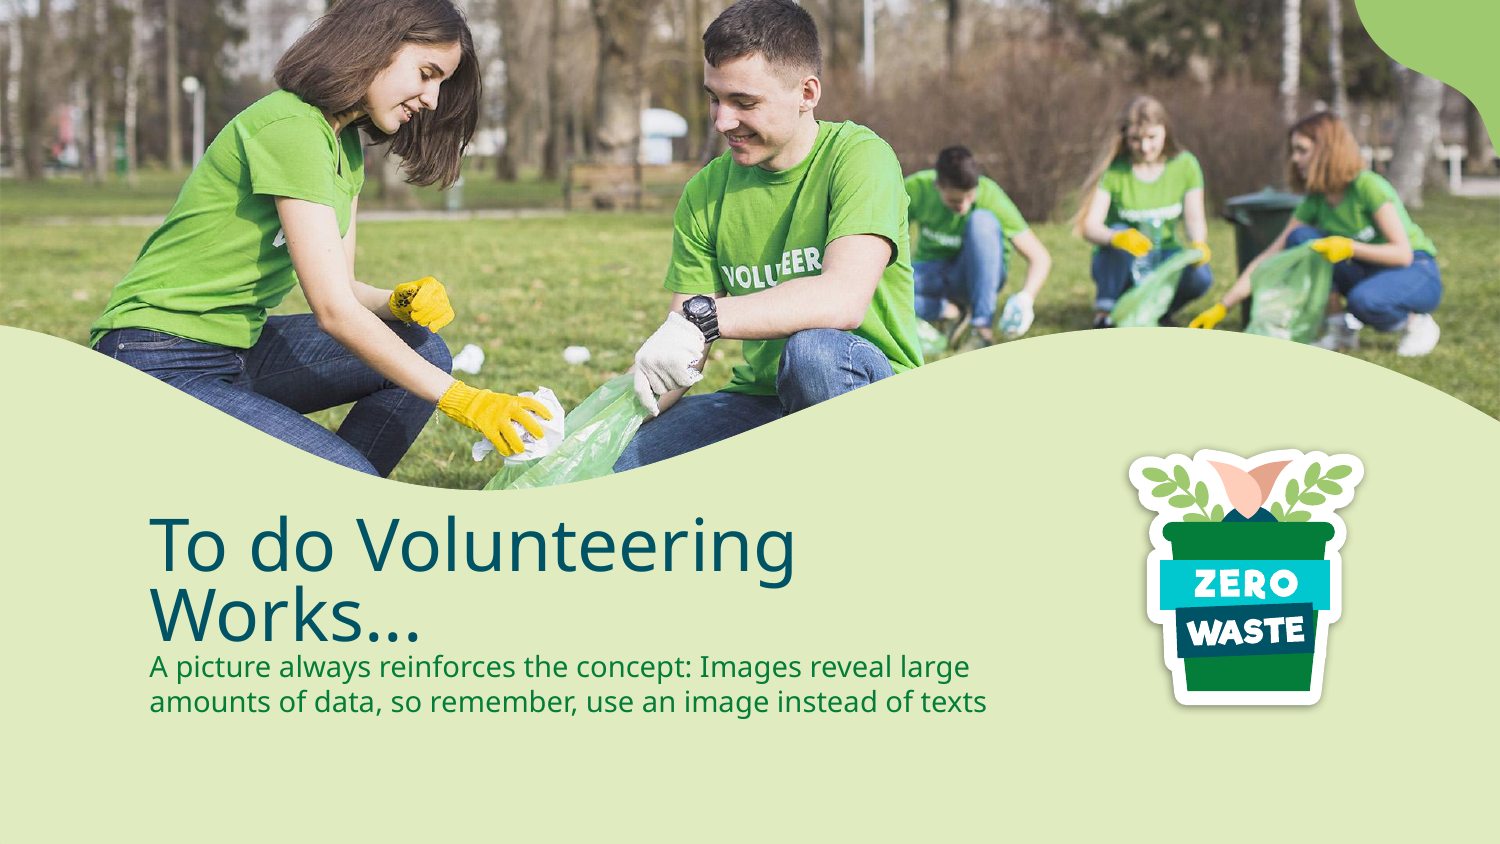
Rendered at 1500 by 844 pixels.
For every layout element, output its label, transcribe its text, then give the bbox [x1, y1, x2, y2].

picture [0, 0, 1500, 494]
text_box [0, 499, 1500, 844]
subtitle A picture always reinforces the concept: Images reveal large amounts of data, so remember, use an image instead of texts [134, 633, 1087, 743]
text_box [1127, 448, 1366, 706]
title To do Volunteering Works... [134, 538, 1087, 633]
